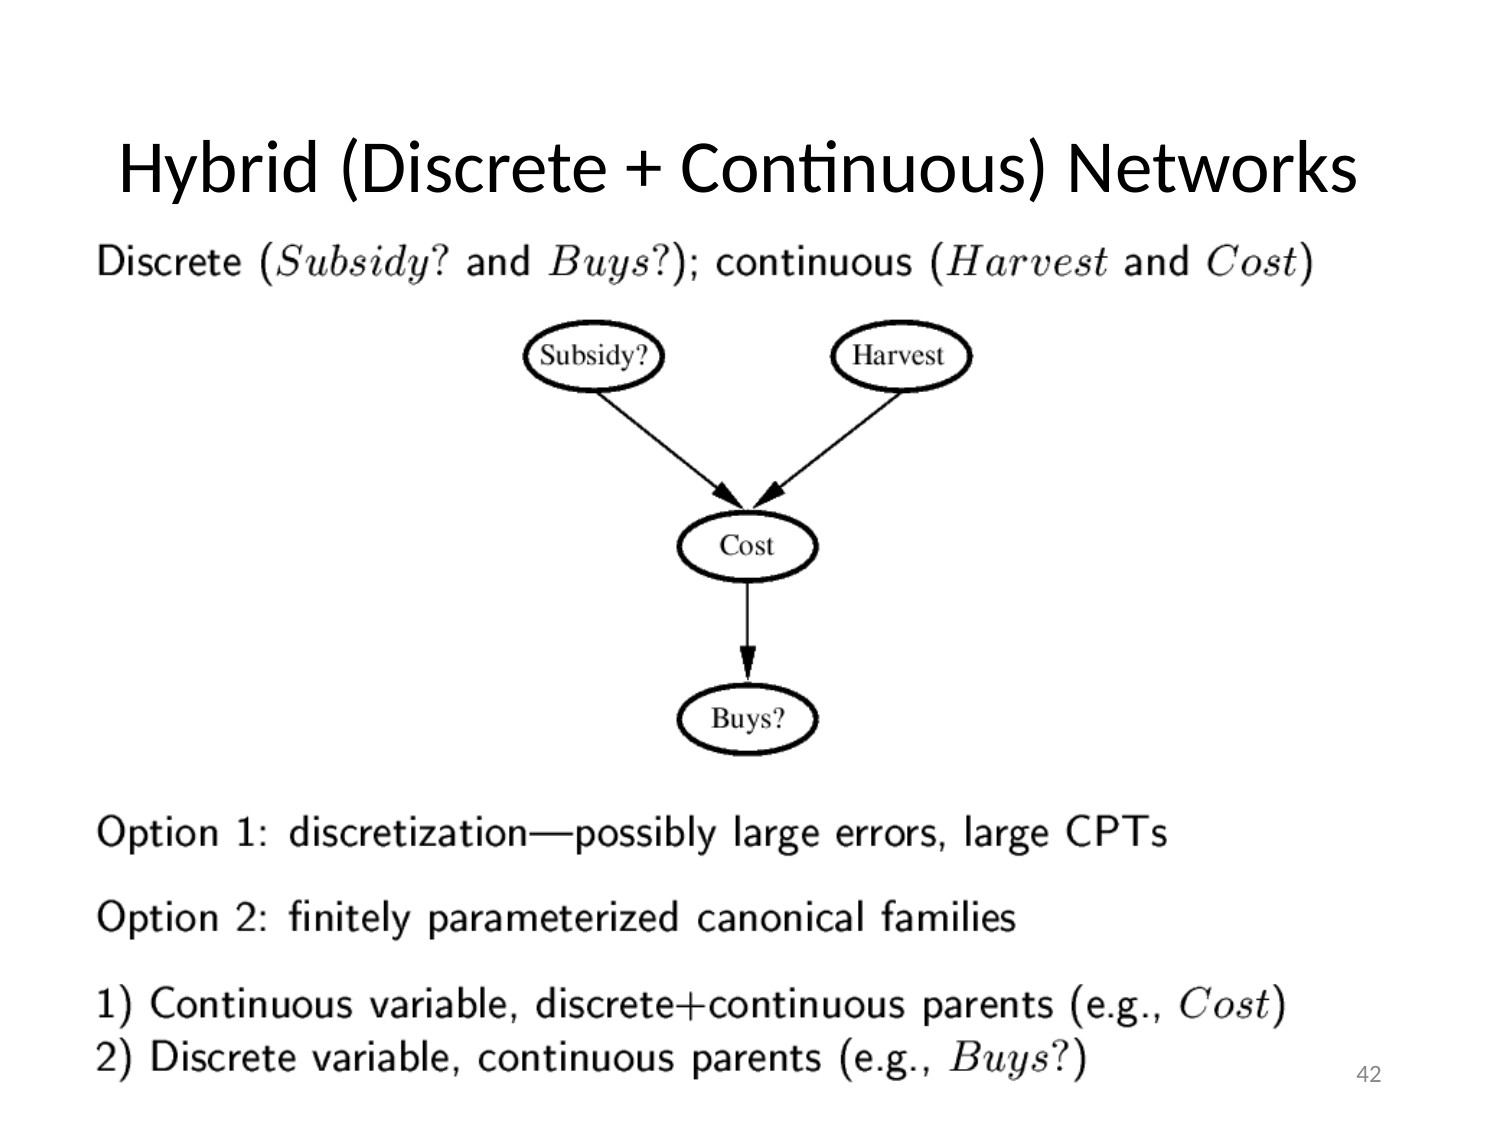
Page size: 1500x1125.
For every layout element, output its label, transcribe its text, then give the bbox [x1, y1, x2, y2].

title Hybrid (Discrete + Continuous) Networks [103, 59, 1397, 278]
picture [87, 232, 1317, 1095]
slide_number ‹#› [1317, 1042, 1397, 1103]
